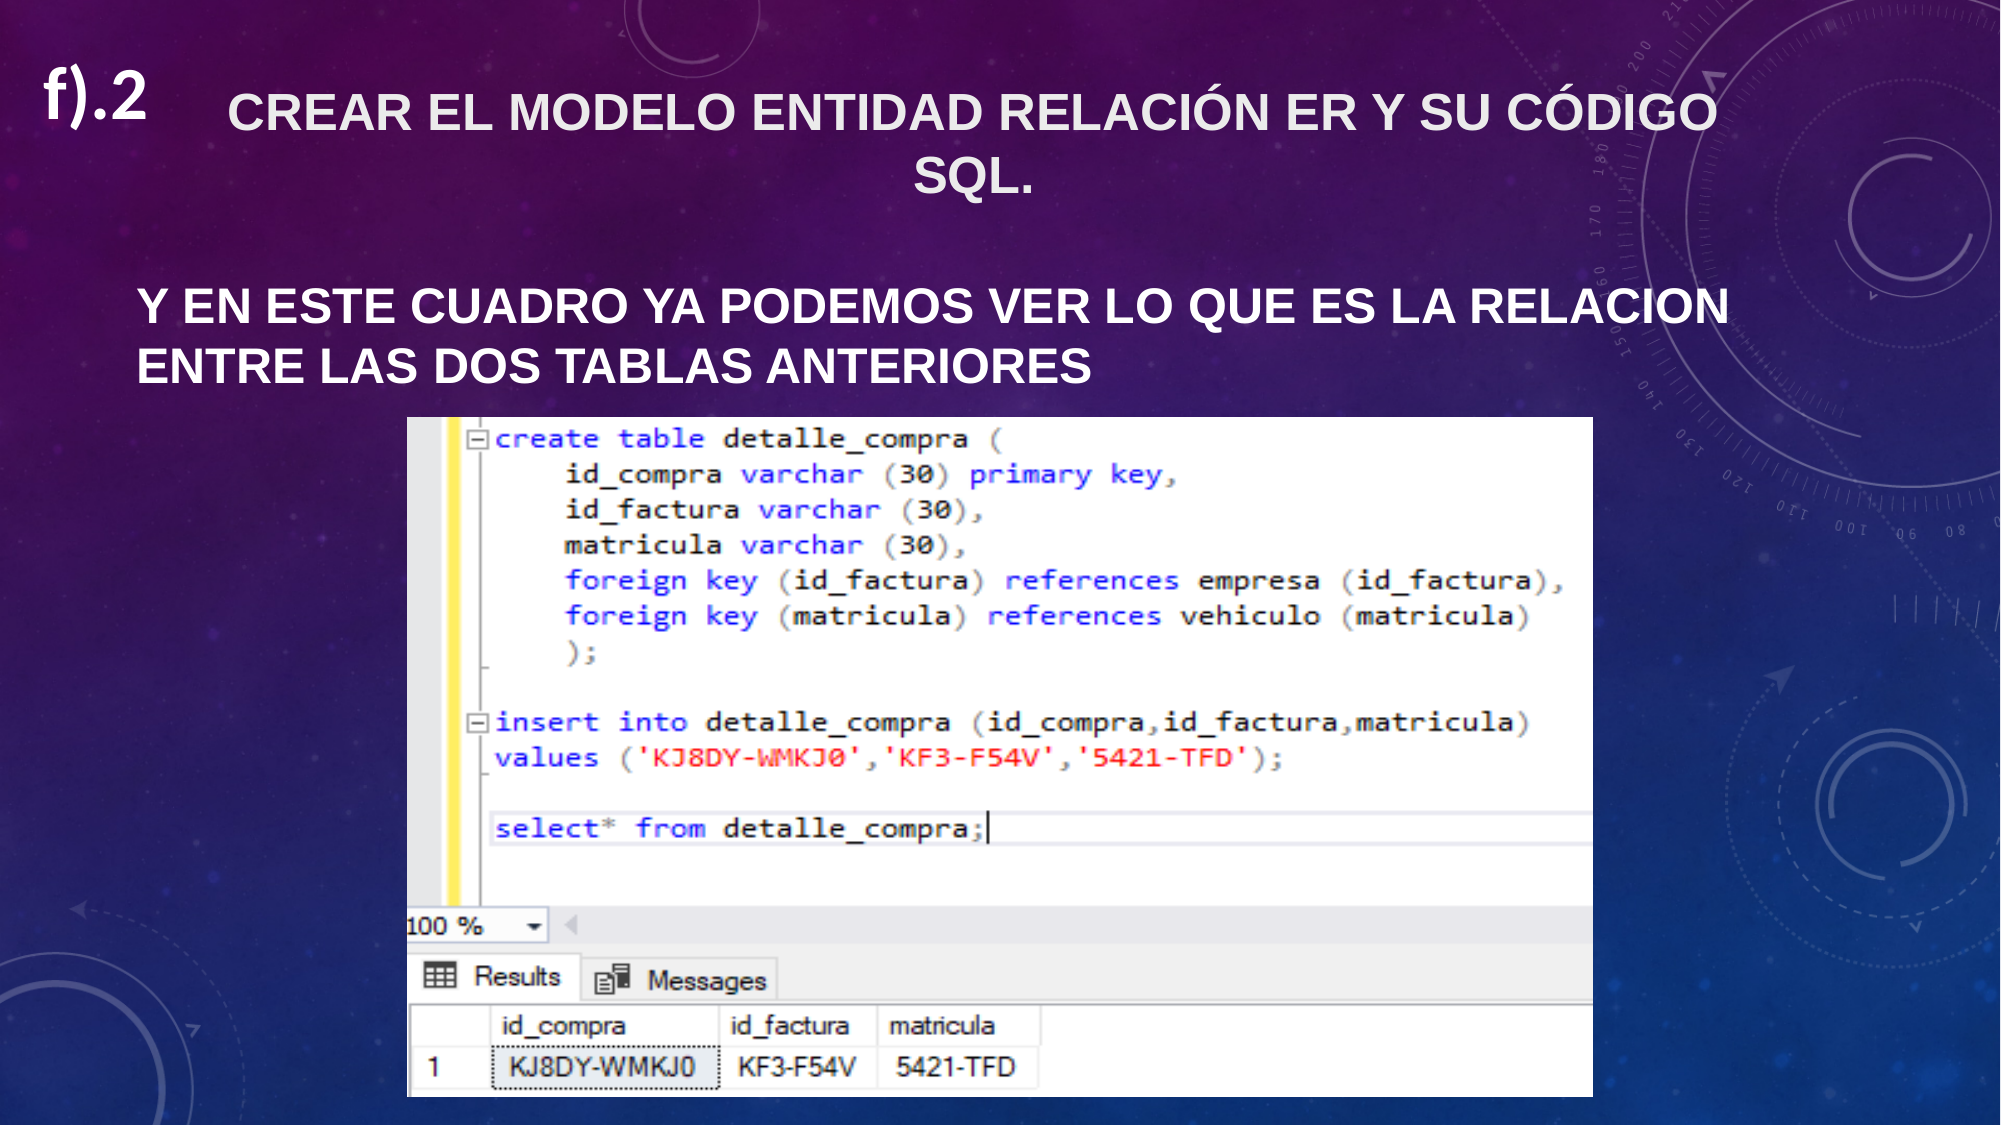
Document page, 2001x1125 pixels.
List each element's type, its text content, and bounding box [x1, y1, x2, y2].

title CREAR EL MODELO ENTIDAD RELACIÓN ER Y SU CÓDIGO SQL. [109, 70, 1792, 212]
picture [0, 0, 2001, 1125]
text_box Y EN ESTE CUADRO YA PODEMOS VER LO QUE ES LA RELACION ENTRE LAS DOS TABLAS ANTERIORES [121, 265, 1879, 401]
text_box f).2 [28, 36, 310, 142]
